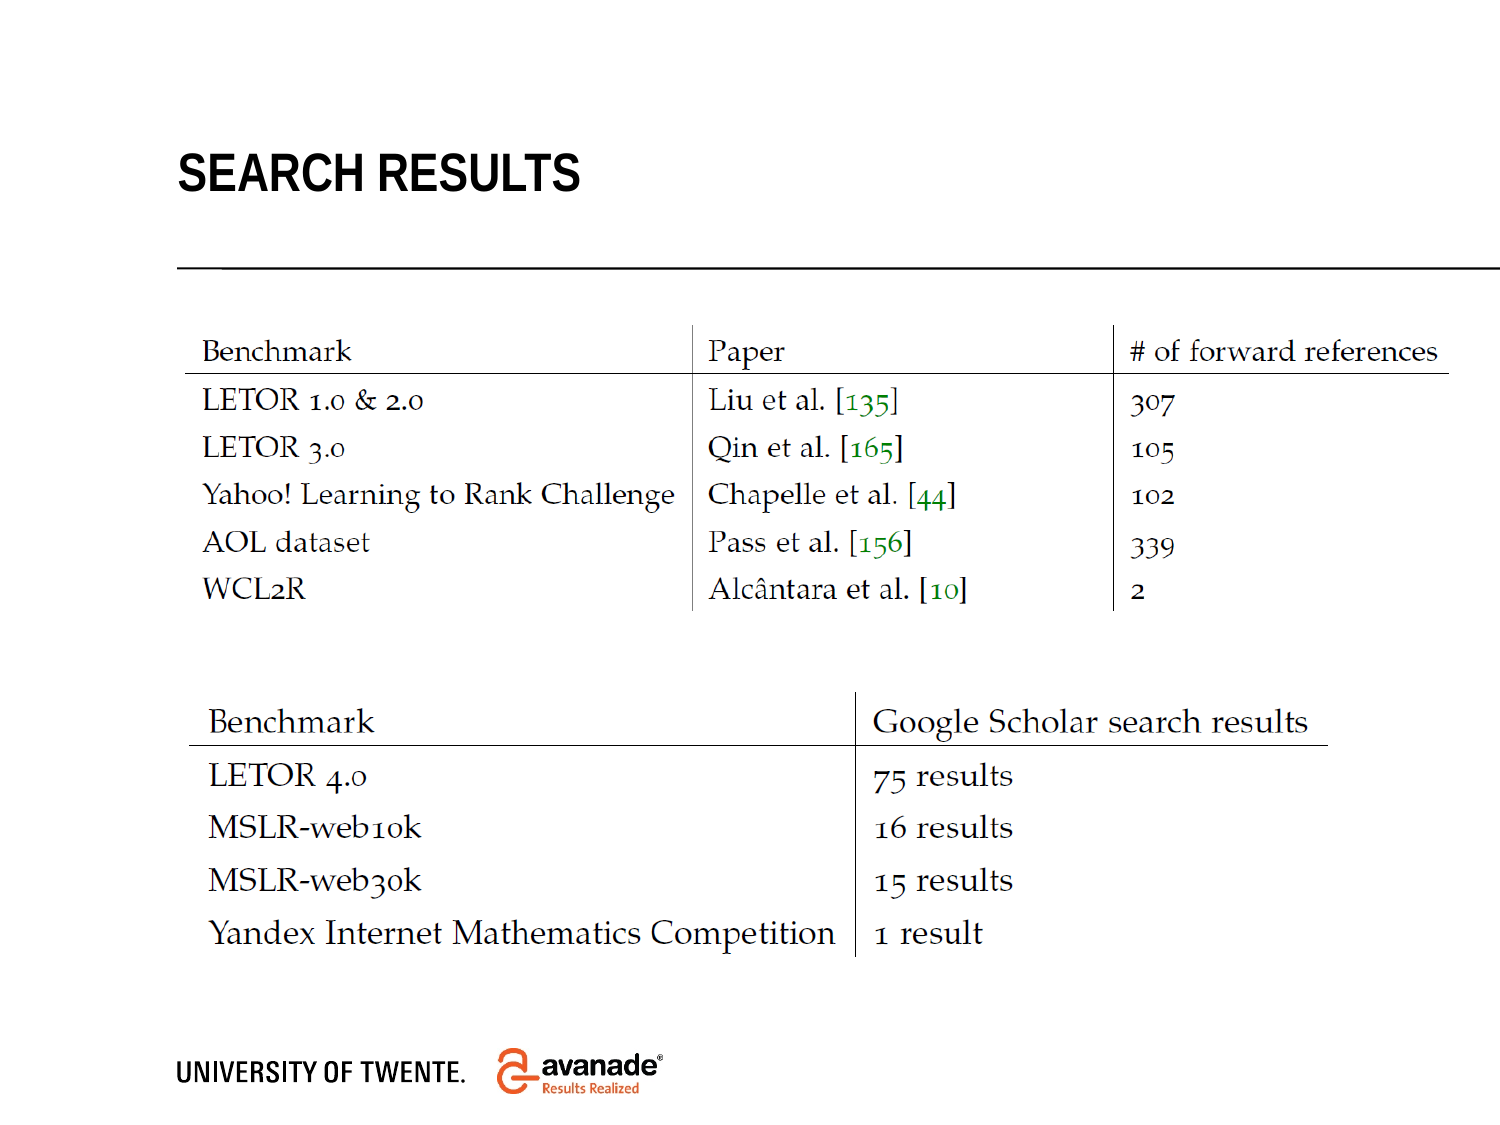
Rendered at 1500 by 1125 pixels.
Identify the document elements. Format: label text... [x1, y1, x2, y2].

picture [497, 1048, 663, 1094]
picture [181, 685, 1337, 963]
list Search results [177, 81, 1454, 203]
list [168, 319, 1449, 615]
